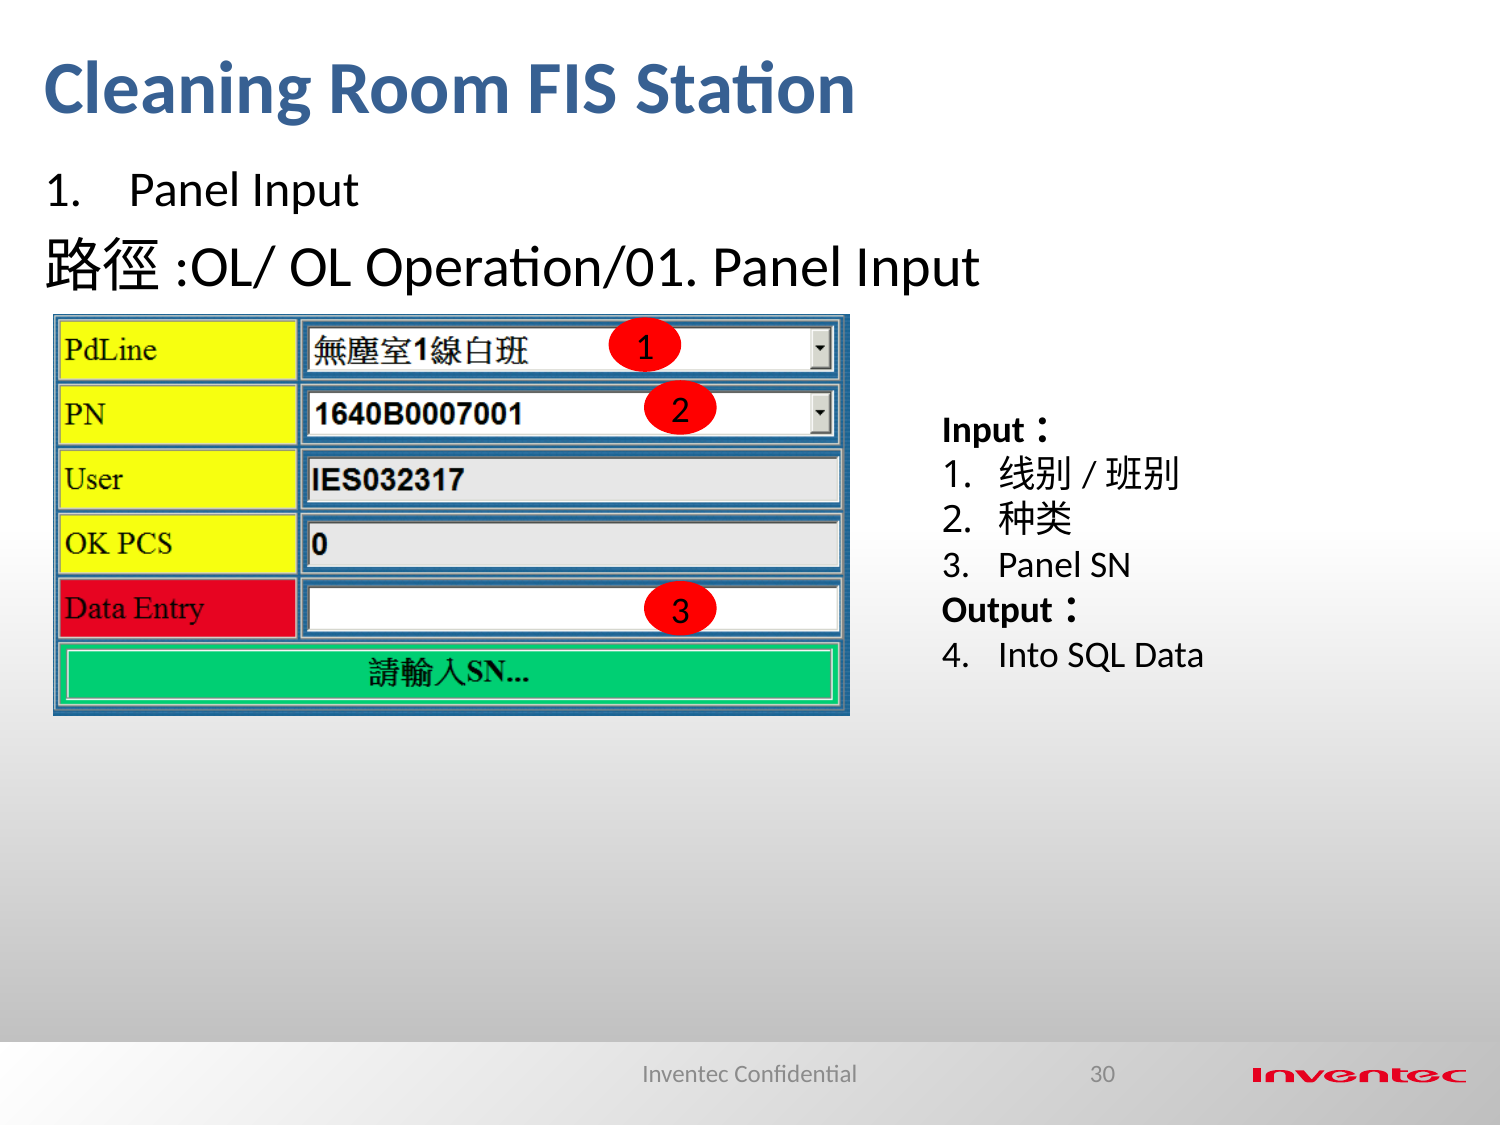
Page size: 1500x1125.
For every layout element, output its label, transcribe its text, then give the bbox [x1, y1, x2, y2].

footer Inventec Confidential [512, 1042, 988, 1103]
title Cleaning Room FIS Station [29, 18, 1380, 148]
text_box Input： 线别/班别 种类 Panel SN Output： Into SQL Data [925, 312, 1467, 813]
list Panel Input 路徑:OL/ OL Operation/01. Panel Input [29, 148, 1380, 953]
picture [52, 314, 850, 717]
slide_number 30 [1074, 1042, 1425, 1103]
